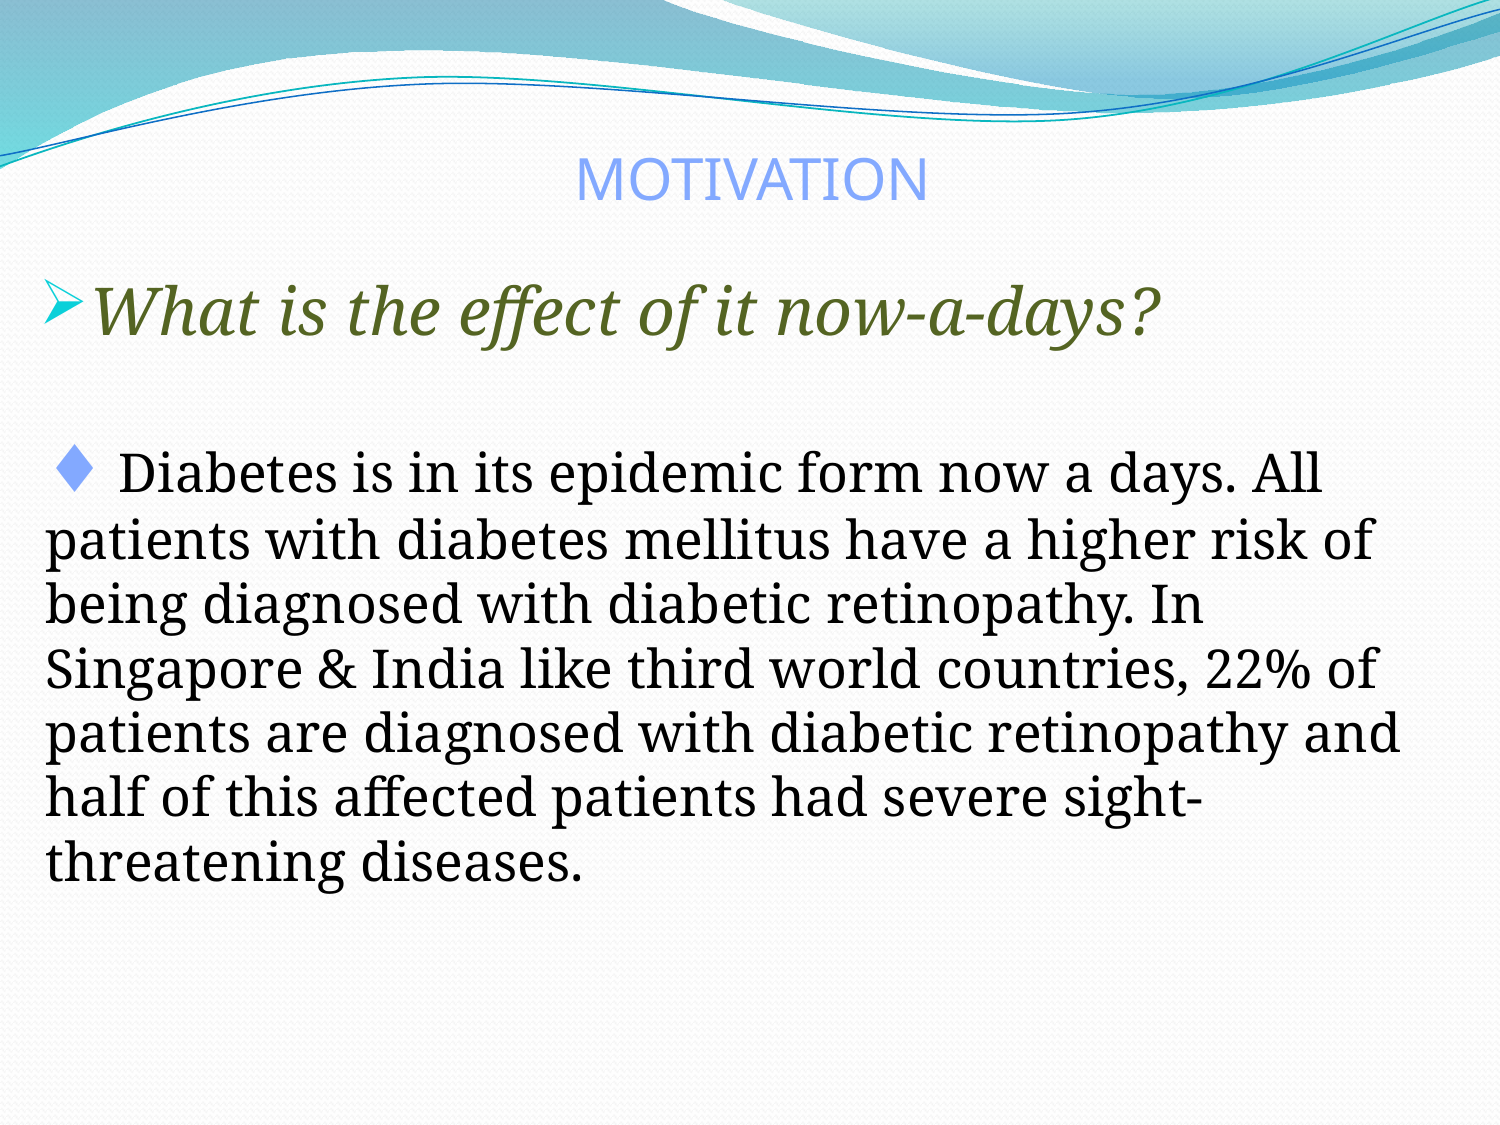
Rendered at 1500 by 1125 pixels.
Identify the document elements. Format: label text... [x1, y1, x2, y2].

text_box Motivation [78, 125, 1428, 230]
list What is the effect of it now-a-days? ♦ Diabetes is in its epidemic form now a days. All patients with diabetes mellitus have a higher risk of being diagnosed with diabetic retinopathy. In Singapore & India like third world countries, 22% of patients are diagnosed with diabetic retinopathy and half of this affected patients had severe sight-threatening diseases. [24, 262, 1450, 1050]
